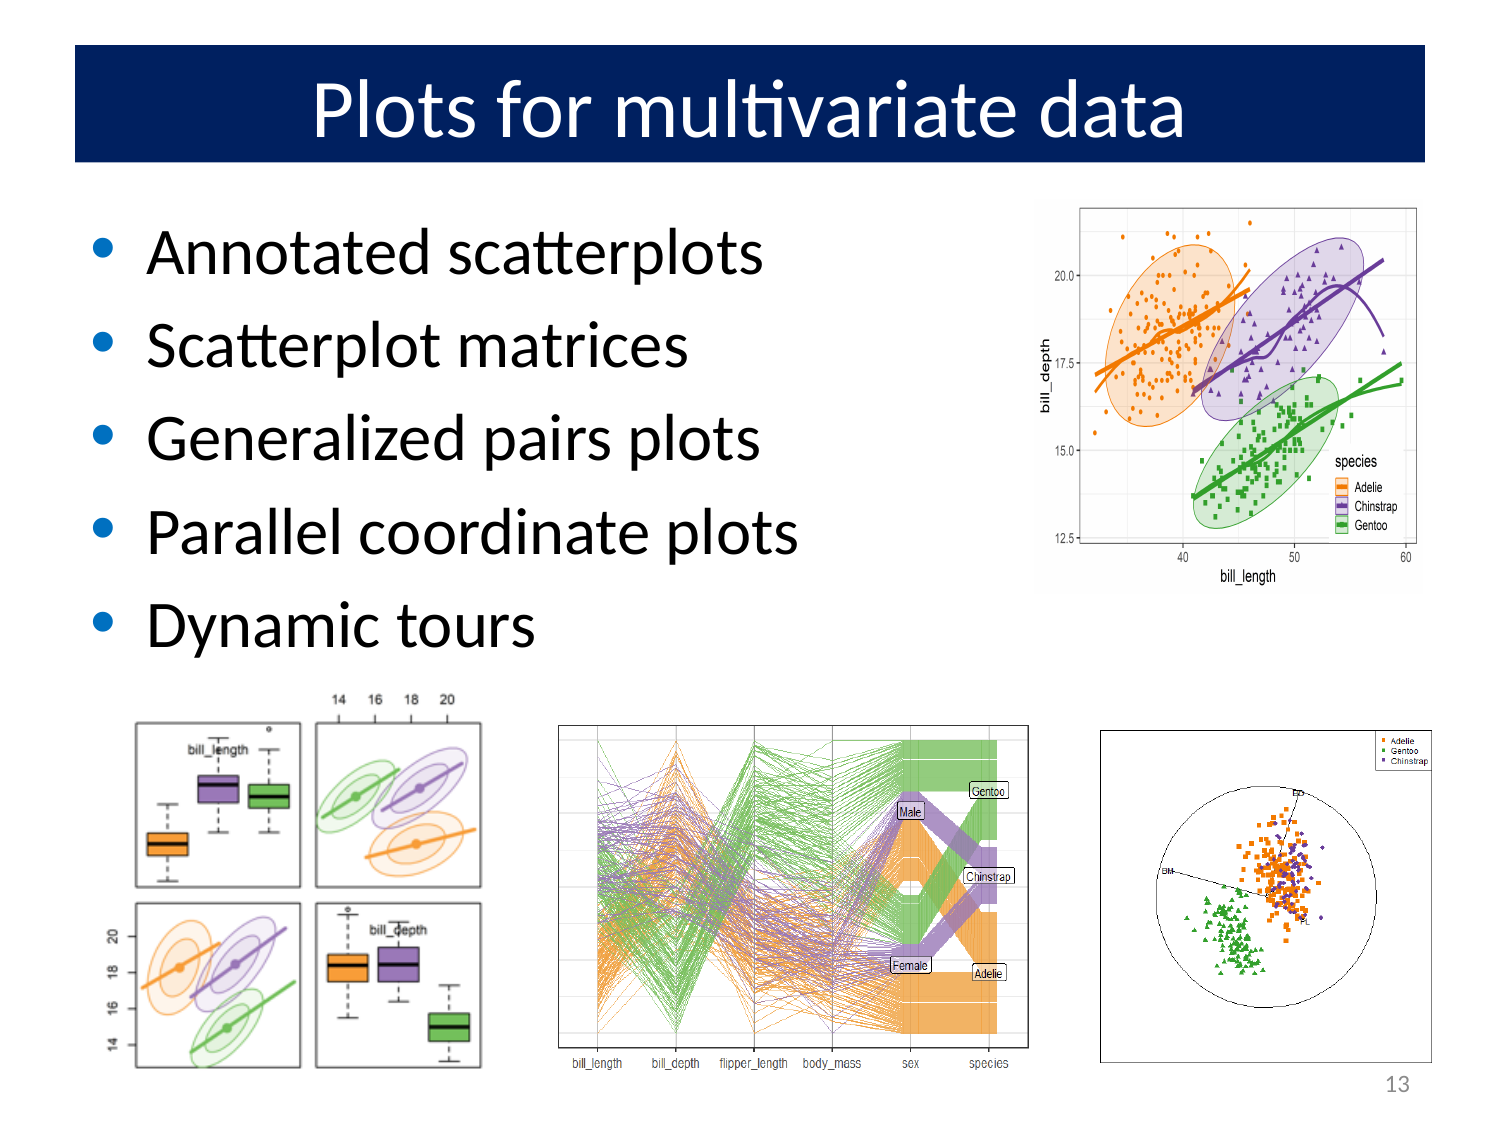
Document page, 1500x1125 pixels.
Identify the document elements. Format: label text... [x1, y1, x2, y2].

picture [99, 688, 490, 1076]
picture [1034, 199, 1423, 595]
slide_number 13 [1074, 1062, 1425, 1103]
picture [1099, 730, 1433, 1063]
title Plots for multivariate data [75, 45, 1425, 163]
list Annotated scatterplots Scatterplot matrices Generalized pairs plots Parallel coordinate plots Dynamic tours [75, 200, 1425, 1038]
picture [556, 724, 1030, 1073]
